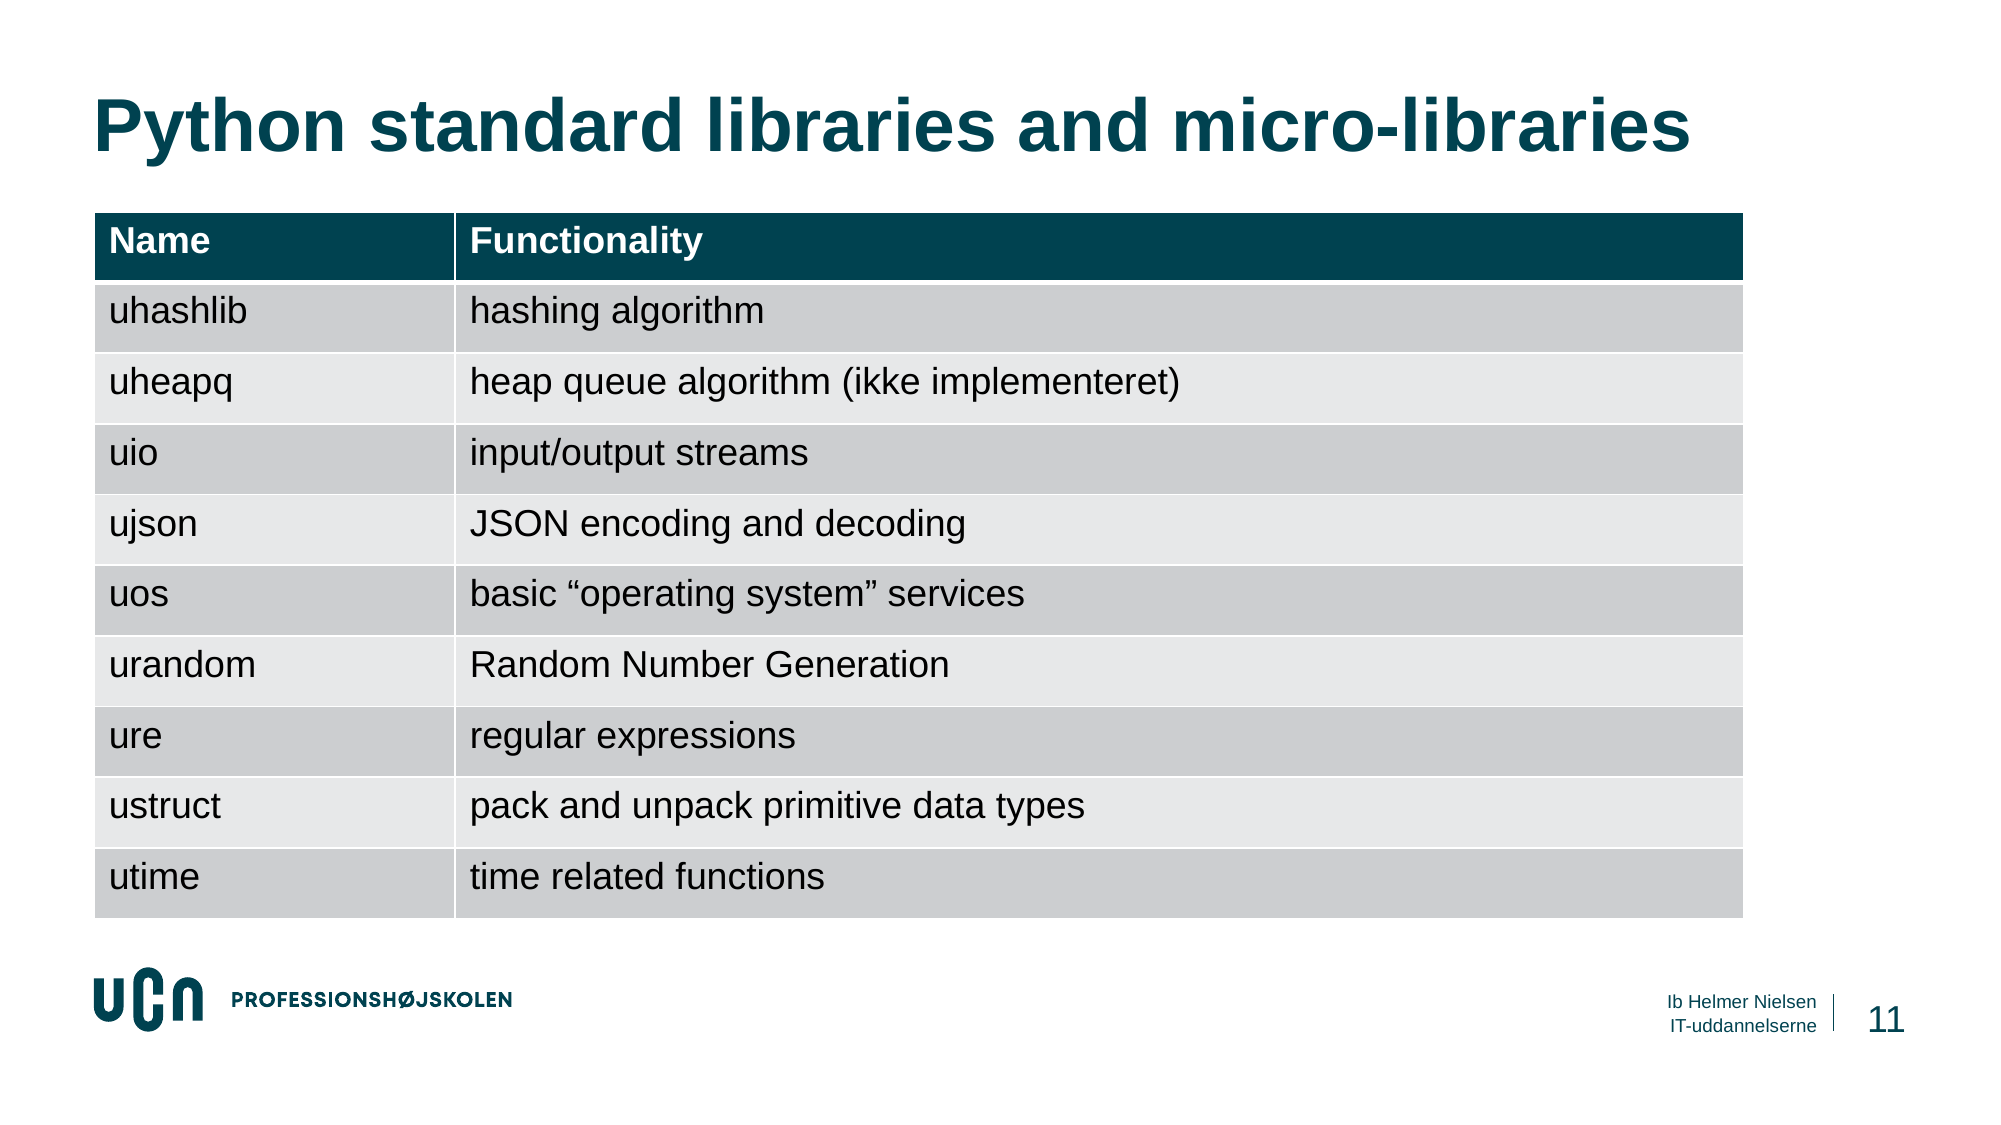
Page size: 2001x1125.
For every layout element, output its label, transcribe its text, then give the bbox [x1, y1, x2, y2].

table_cell utime [95, 849, 454, 918]
table_header Functionality [456, 213, 1743, 280]
table_cell regular expressions [456, 707, 1743, 776]
table_cell uos [95, 566, 454, 635]
table_header Name [95, 213, 454, 280]
table_cell time related functions [456, 849, 1743, 918]
title Python standard libraries and micro-libraries [93, 88, 1907, 238]
table_cell uheapq [95, 354, 454, 423]
table_cell ure [95, 707, 454, 776]
table_cell input/output streams [456, 425, 1743, 494]
table_cell ustruct [95, 778, 454, 847]
table_cell urandom [95, 637, 454, 706]
table_cell uhashlib [95, 285, 454, 352]
table_cell basic “operating system” services [456, 566, 1743, 635]
slide_number 11 [1834, 955, 1907, 1041]
table_cell JSON encoding and decoding [456, 495, 1743, 564]
table_cell hashing algorithm [456, 285, 1743, 352]
table_cell pack and unpack primitive data types [456, 778, 1743, 847]
table_cell Random Number Generation [456, 637, 1743, 706]
table_cell ujson [95, 495, 454, 564]
table_cell uio [95, 425, 454, 494]
table_cell heap queue algorithm (ikke implementeret) [456, 354, 1743, 423]
